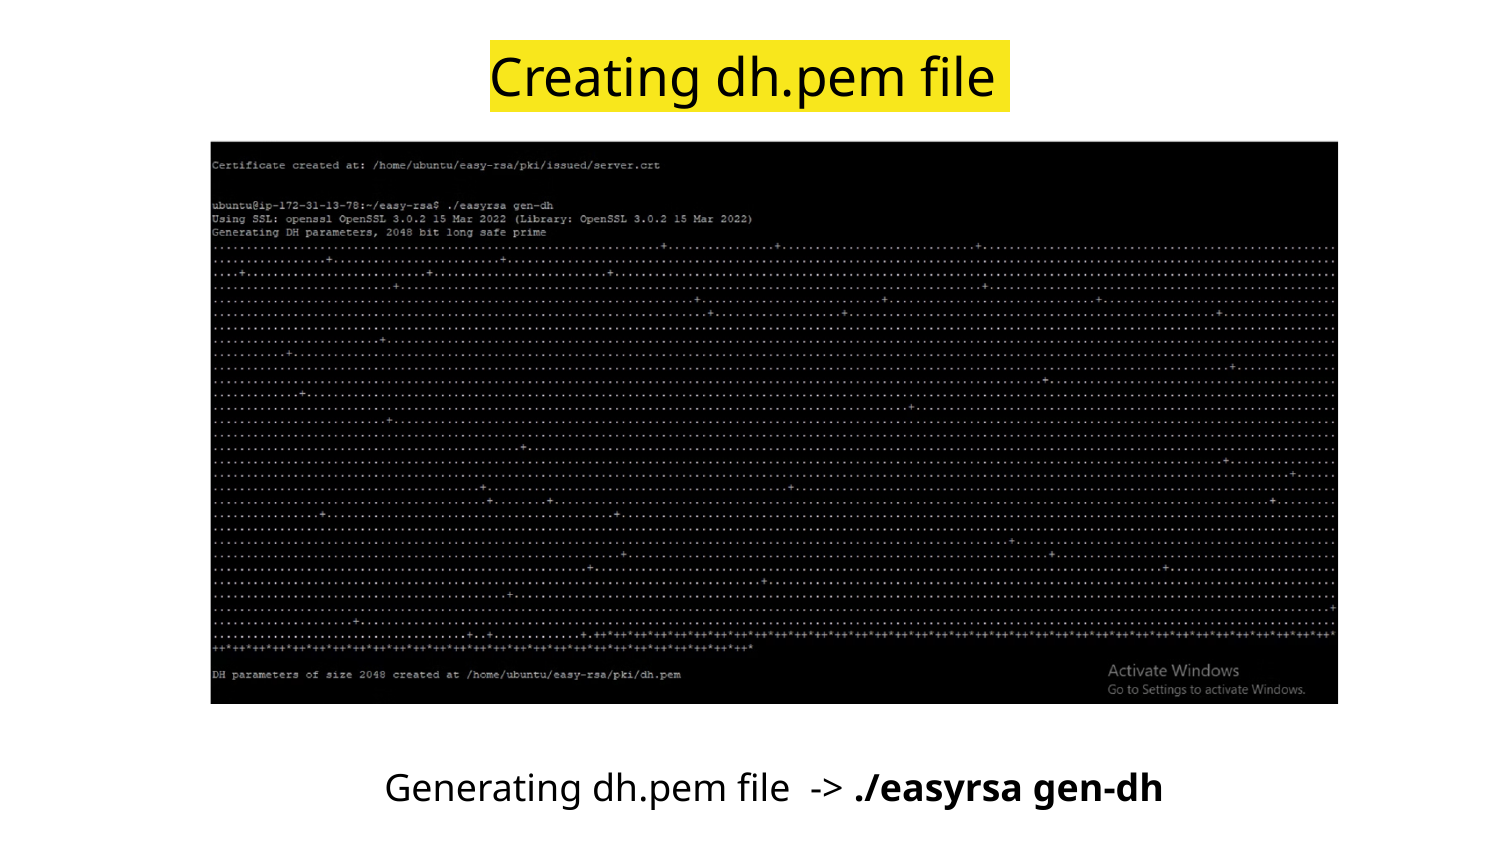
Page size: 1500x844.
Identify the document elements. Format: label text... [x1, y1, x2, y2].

title Creating dh.pem file [51, 28, 1449, 123]
picture [210, 140, 1339, 704]
list Generating dh.pem file -> ./easyrsa gen-dh [75, 726, 1474, 812]
